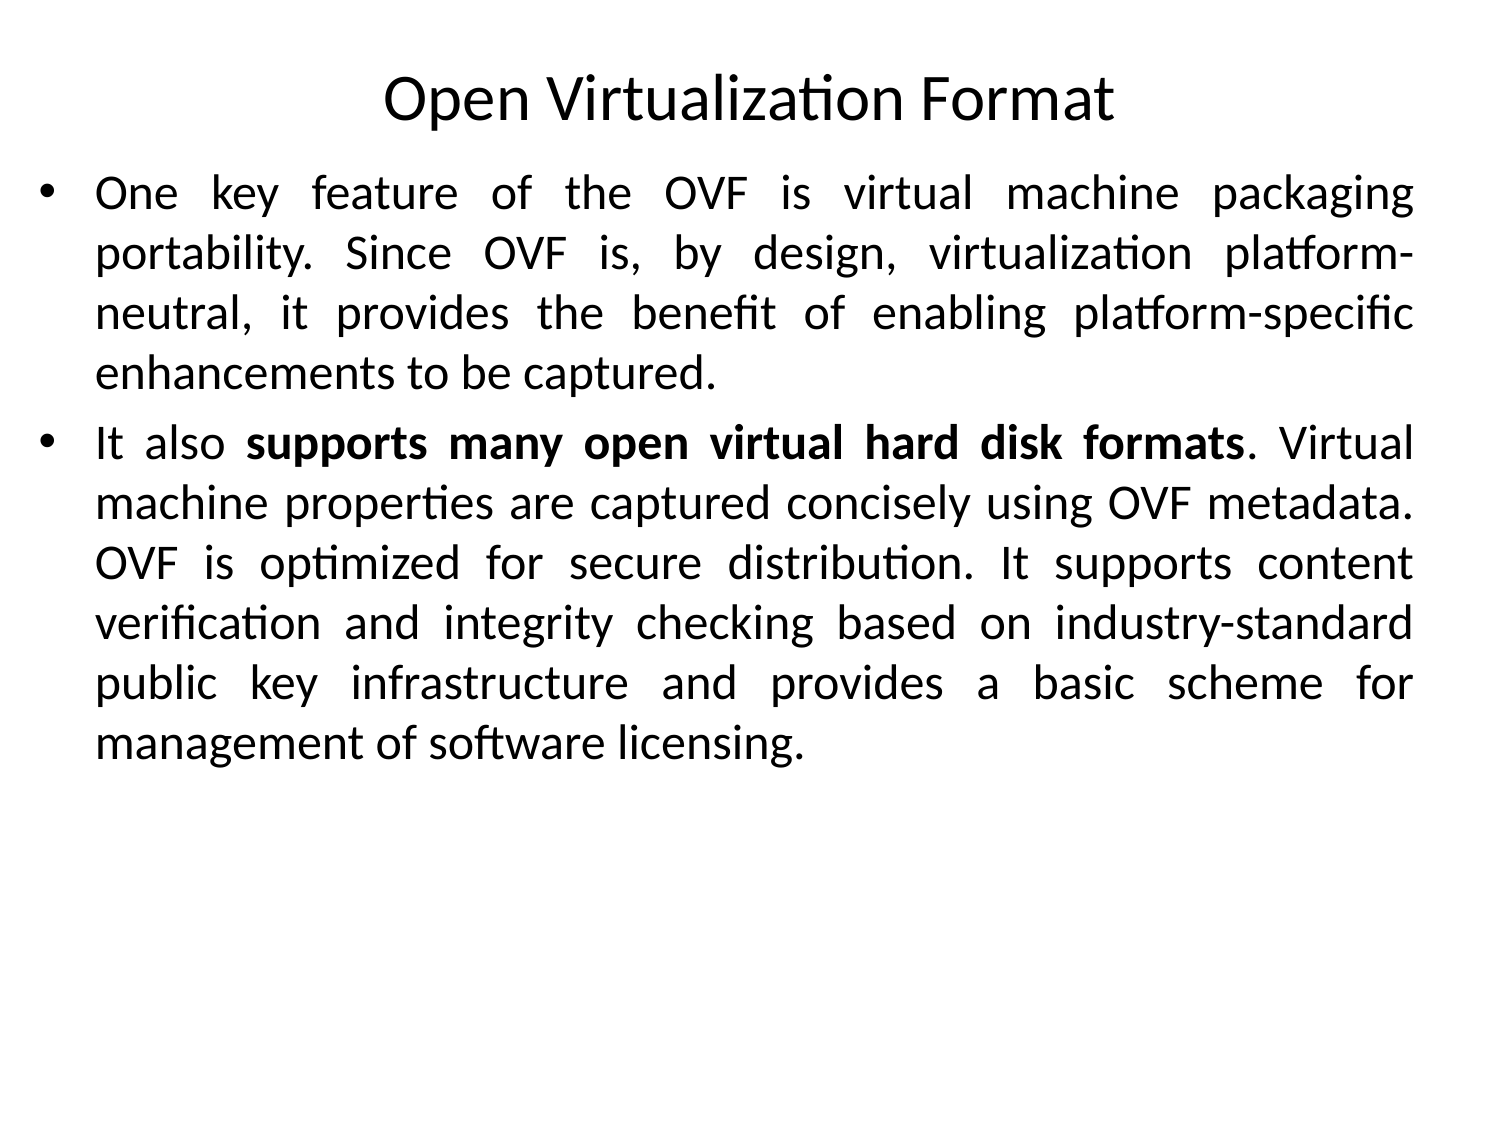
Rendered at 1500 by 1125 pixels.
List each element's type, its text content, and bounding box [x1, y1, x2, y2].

title Open Virtualization Format [75, 0, 1425, 152]
list One key feature of the OVF is virtual machine packaging portability. Since OVF is, by design, virtualization platform-neutral, it provides the benefit of enabling platform-specific enhancements to be captured. It also supports many open virtual hard disk formats. Virtual machine properties are captured concisely using OVF metadata. OVF is optimized for secure distribution. It supports content verification and integrity checking based on industry-standard public key infrastructure and provides a basic scheme for management of software licensing. [23, 152, 1430, 959]
